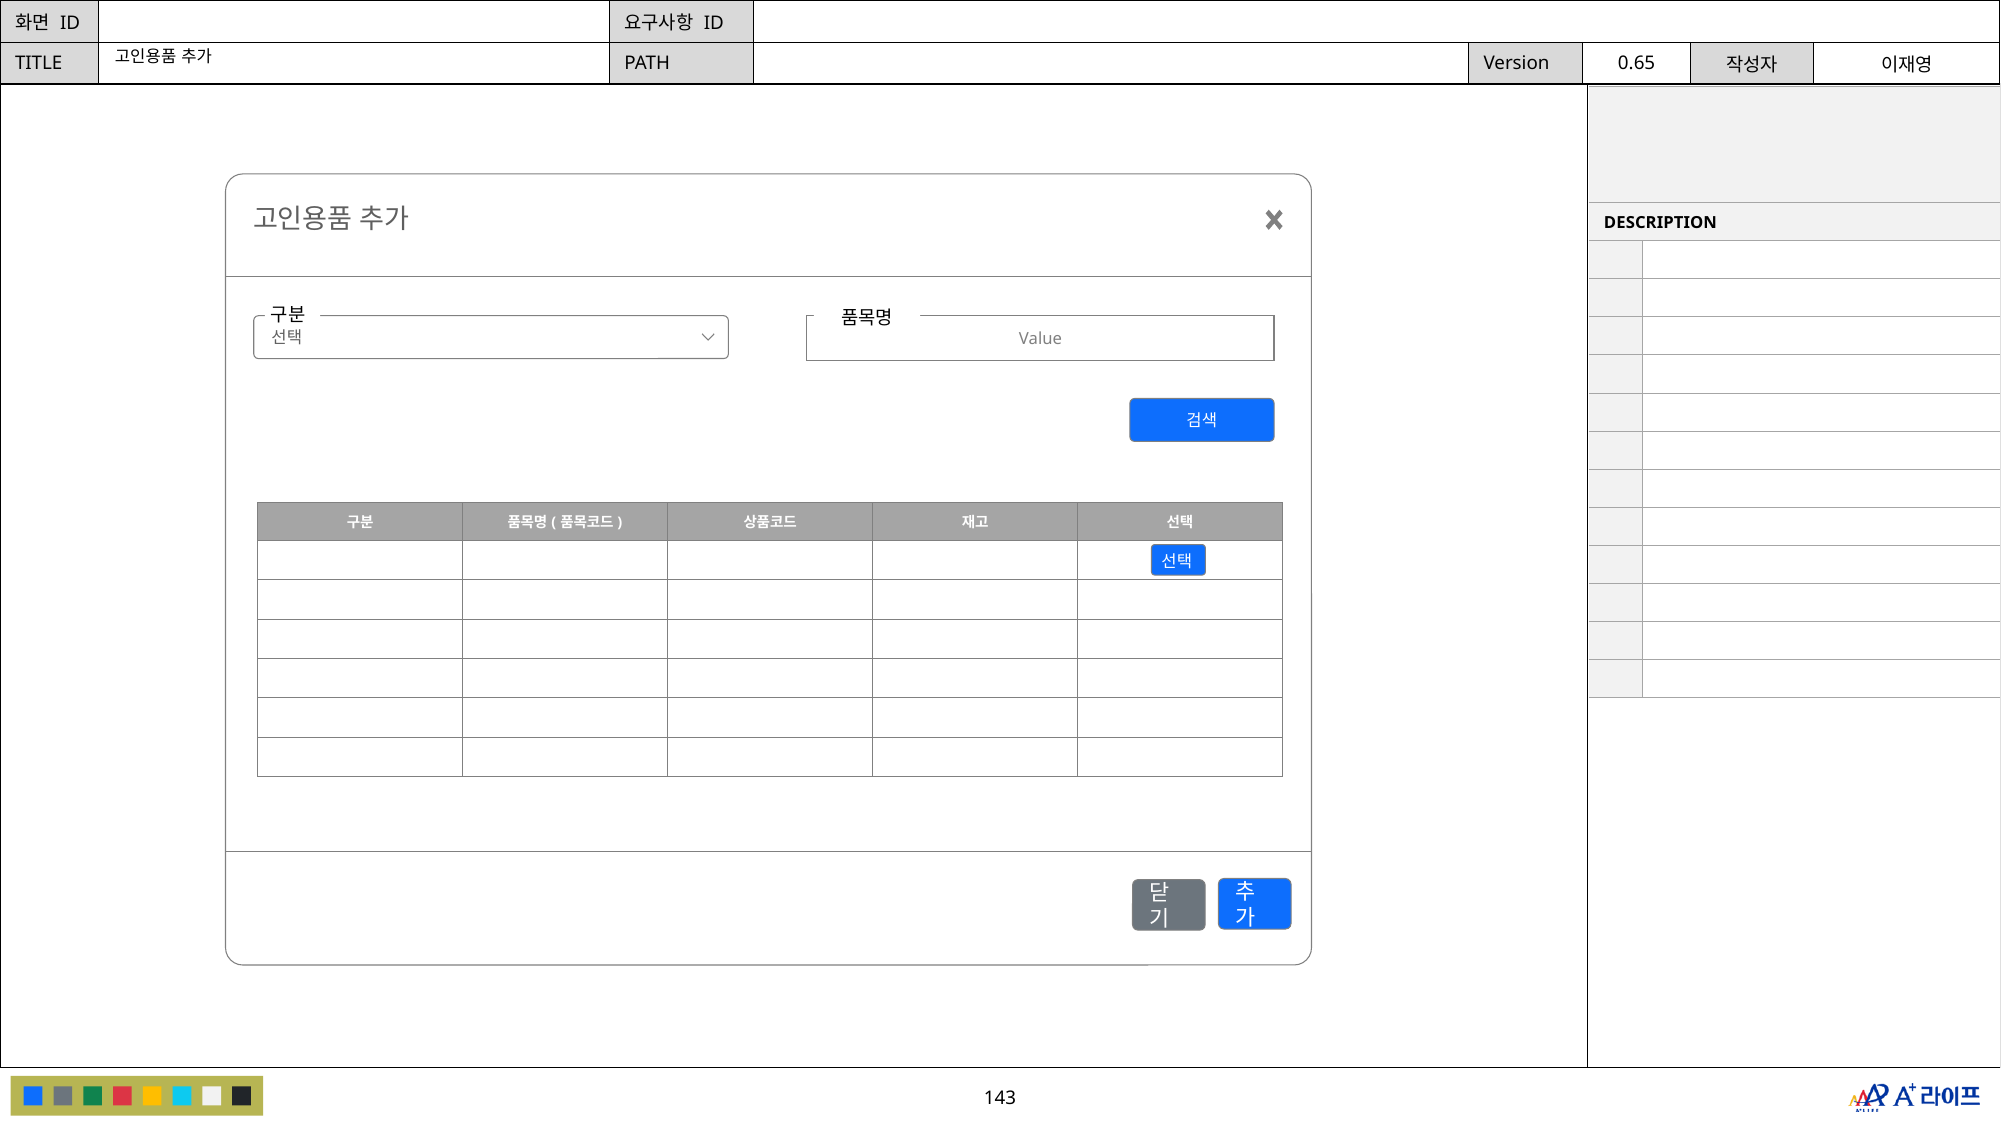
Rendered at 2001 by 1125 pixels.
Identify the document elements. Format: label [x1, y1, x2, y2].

list [99, 41, 607, 72]
table_cell [1643, 660, 2000, 697]
table_cell [1589, 203, 2000, 240]
table_header [1078, 503, 1282, 540]
table_cell [668, 620, 872, 658]
table_cell [258, 620, 462, 658]
table_cell [668, 738, 872, 776]
table_cell [1589, 355, 1642, 393]
table_cell [1078, 738, 1282, 776]
table_cell [668, 698, 872, 737]
table_cell [463, 659, 667, 697]
table_cell [1078, 620, 1282, 658]
table_cell [1643, 432, 2000, 469]
table_cell [1643, 470, 2000, 507]
table_cell [463, 620, 667, 658]
table_cell [1589, 546, 1642, 583]
table_cell [668, 580, 872, 619]
text_box [224, 172, 1313, 967]
table_cell [873, 580, 1077, 619]
table_header [1589, 87, 2000, 202]
table_cell [1643, 279, 2000, 316]
picture [1848, 1083, 1980, 1112]
table_cell [1589, 470, 1642, 507]
table_cell [1078, 541, 1282, 579]
table_cell [1589, 394, 1642, 431]
table_cell [463, 698, 667, 737]
table_cell [258, 659, 462, 697]
table_cell [873, 620, 1077, 658]
table_cell [668, 541, 872, 579]
table_cell [1589, 241, 1642, 278]
table_cell [1643, 622, 2000, 659]
table_cell [1078, 659, 1282, 697]
table_cell [463, 580, 667, 619]
table_cell [1589, 622, 1642, 659]
table_cell [873, 659, 1077, 697]
table_cell [1589, 660, 1642, 697]
table_header [873, 503, 1077, 540]
table_header [463, 503, 667, 540]
table_cell [1589, 317, 1642, 354]
table_cell [258, 541, 462, 579]
table_cell [258, 698, 462, 737]
table_cell [873, 541, 1077, 579]
table_cell [1078, 580, 1282, 619]
table_cell [1643, 355, 2000, 393]
table_cell [463, 541, 667, 579]
table_header [258, 503, 462, 540]
table_cell [1589, 279, 1642, 316]
table_cell [1589, 432, 1642, 469]
table_cell [668, 659, 872, 697]
table_cell [1078, 698, 1282, 737]
table_cell [1643, 546, 2000, 583]
table_cell [873, 738, 1077, 776]
table_cell [463, 738, 667, 776]
table_cell [1589, 508, 1642, 545]
table_cell [1643, 584, 2000, 621]
table_cell [1643, 508, 2000, 545]
table_cell [1643, 394, 2000, 431]
table_cell [1643, 241, 2000, 278]
table_header [668, 503, 872, 540]
table_cell [1589, 584, 1642, 621]
table_cell [1643, 317, 2000, 354]
table_cell [258, 738, 462, 776]
table_cell [873, 698, 1077, 737]
table_cell [258, 580, 462, 619]
